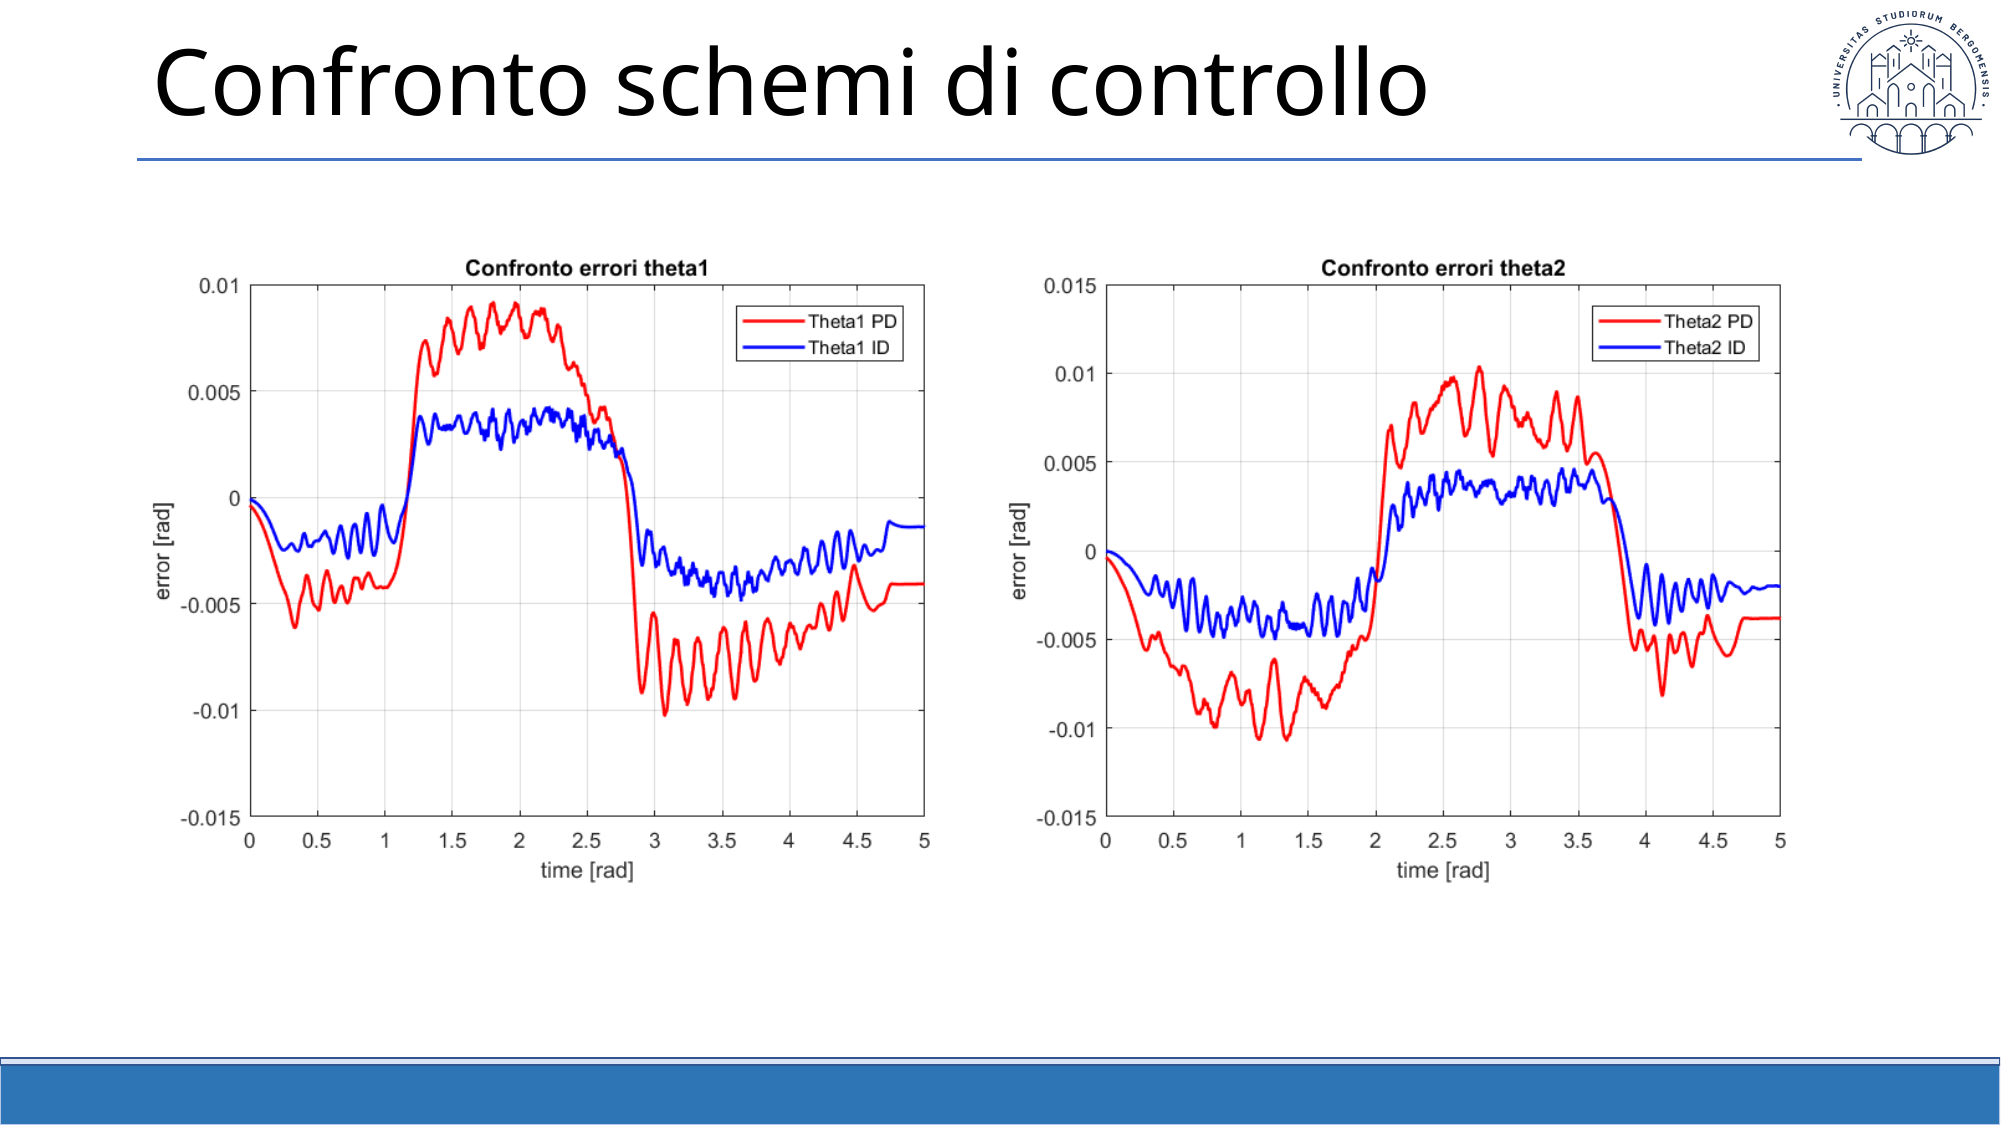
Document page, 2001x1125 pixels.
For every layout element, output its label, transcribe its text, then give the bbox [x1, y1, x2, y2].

picture [993, 236, 1863, 889]
title Confronto schemi di controllo [137, 22, 1863, 149]
picture [1833, 11, 1989, 155]
slide_number 63 [1538, 1065, 1989, 1125]
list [137, 236, 993, 889]
